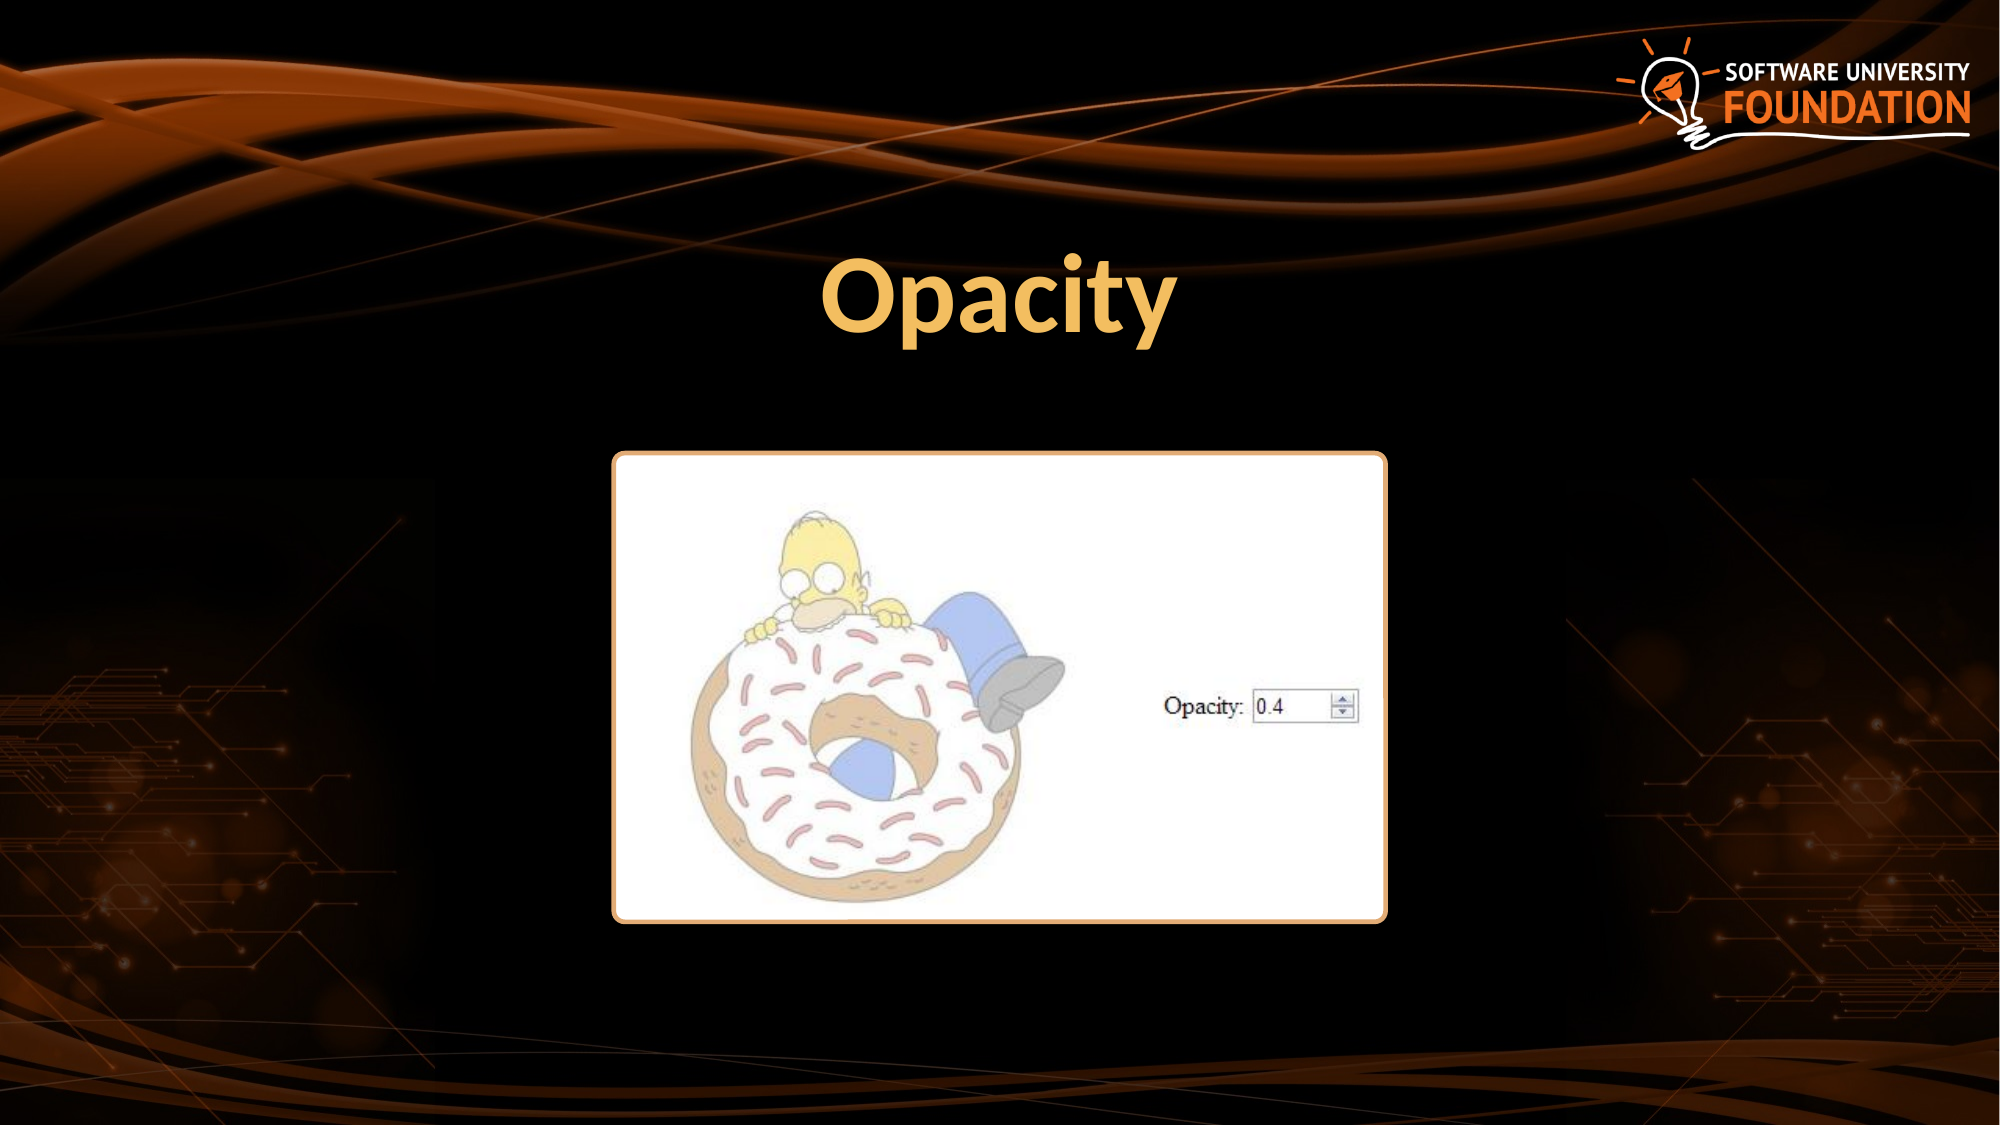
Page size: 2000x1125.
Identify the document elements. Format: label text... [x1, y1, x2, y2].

picture [0, 0, 2000, 1125]
title Opacity [349, 227, 1650, 363]
